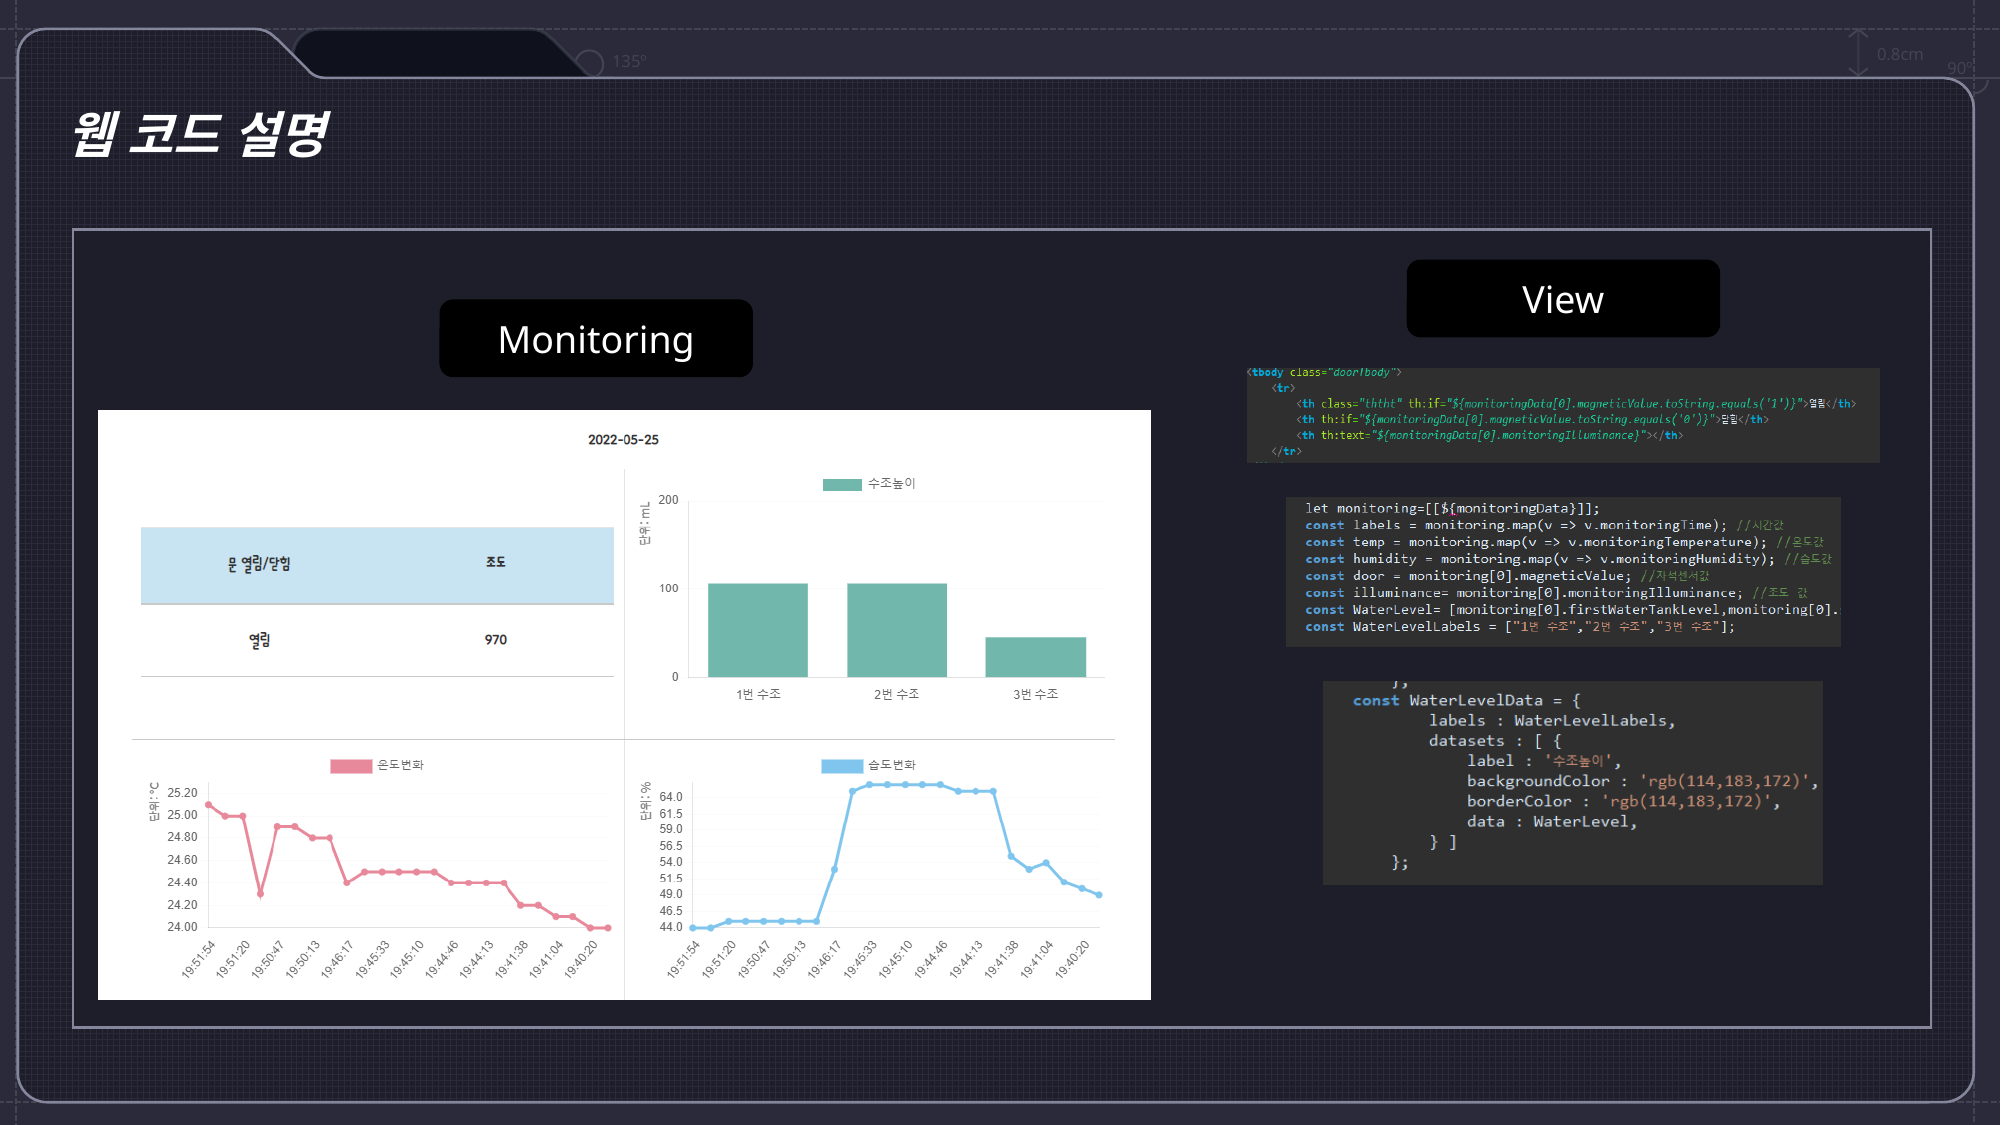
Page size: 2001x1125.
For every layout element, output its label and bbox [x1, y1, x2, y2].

picture [1247, 368, 1880, 463]
picture [98, 410, 1151, 1000]
picture [1286, 497, 1841, 647]
text_box [0, 0, 2000, 1125]
picture [1323, 681, 1823, 885]
